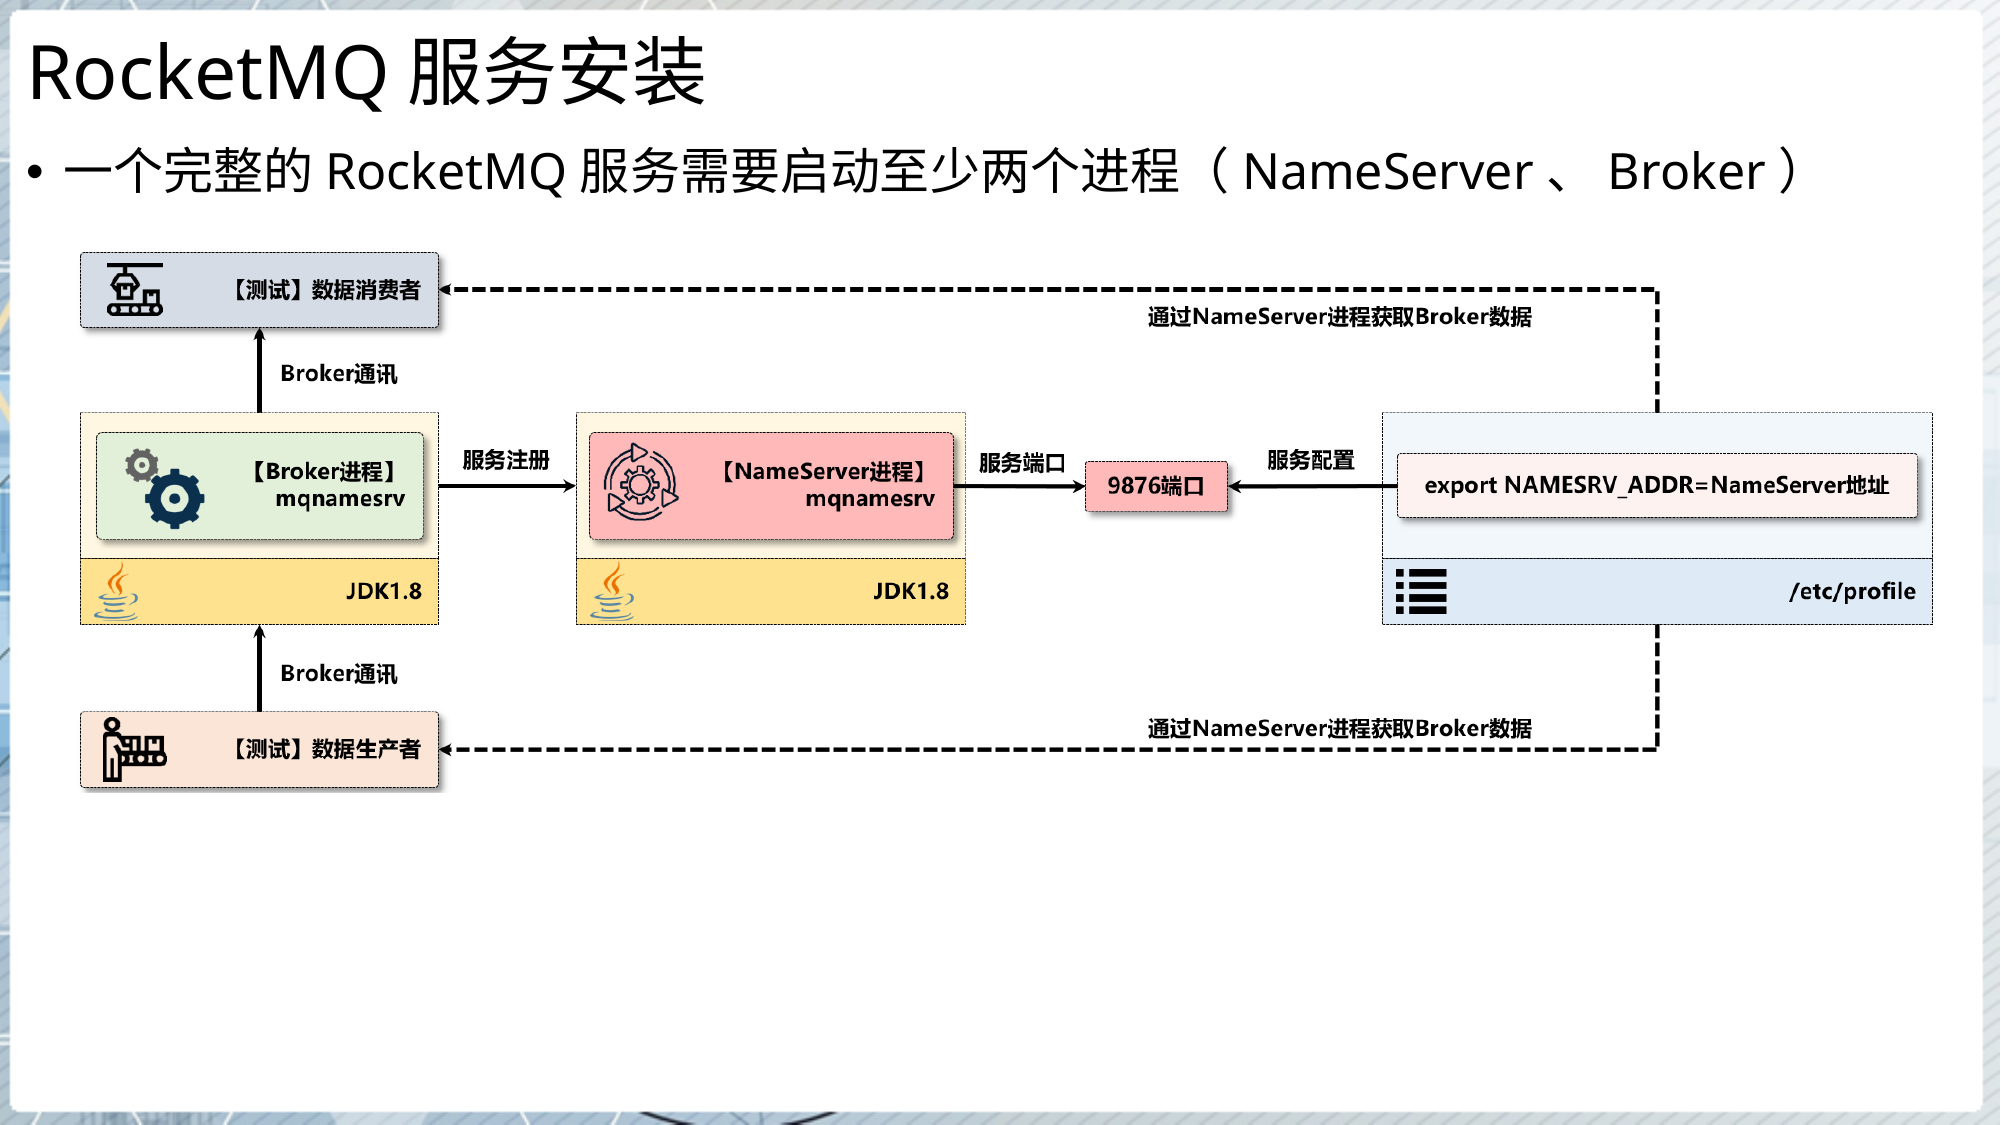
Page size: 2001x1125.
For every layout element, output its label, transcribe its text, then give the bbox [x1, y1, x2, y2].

picture [0, 0, 2000, 1125]
list 一个完整的RocketMQ服务需要启动至少两个进程（NameServer、Broker） [11, 139, 1983, 1113]
title RocketMQ服务安装 [11, 11, 1983, 139]
